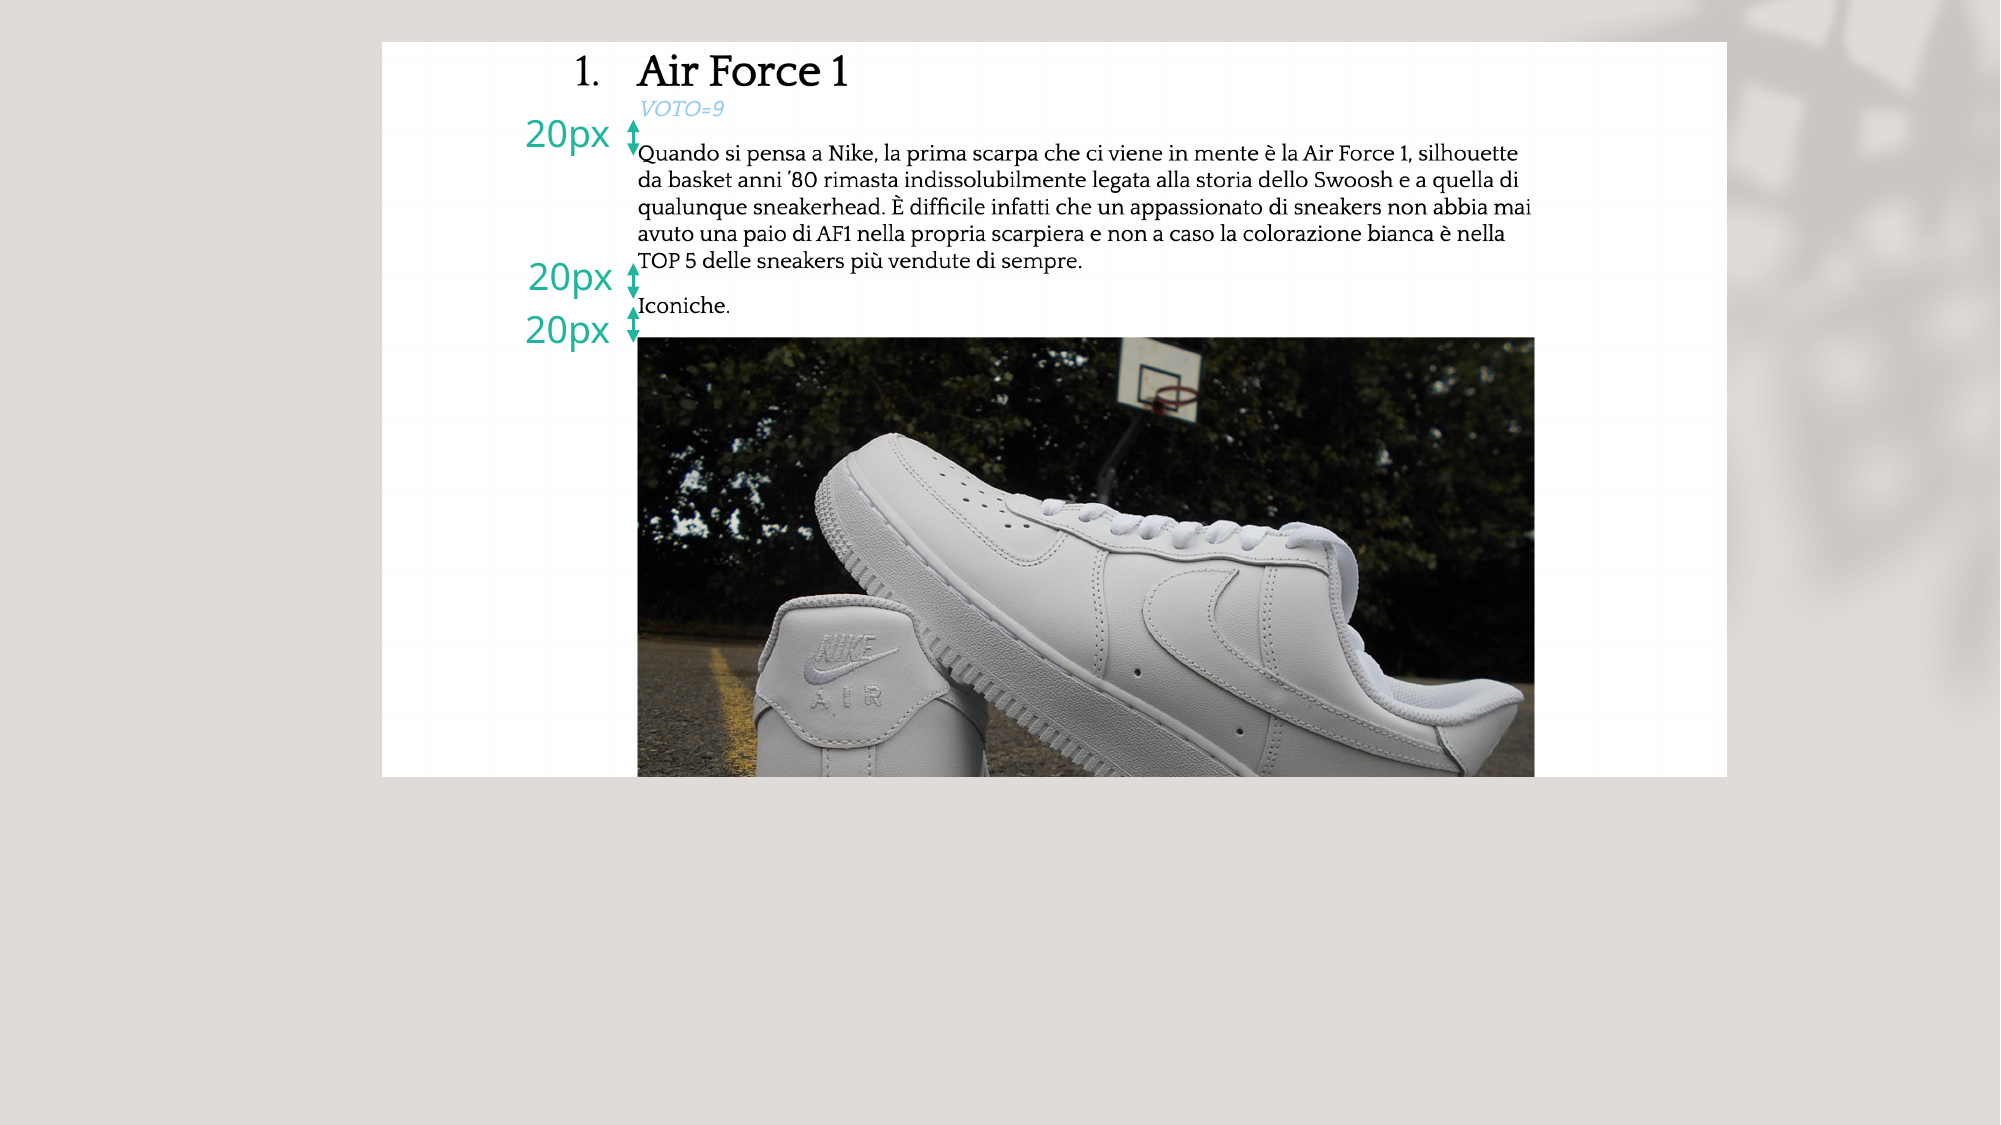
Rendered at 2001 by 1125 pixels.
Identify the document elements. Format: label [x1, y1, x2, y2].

list [382, 42, 1727, 777]
